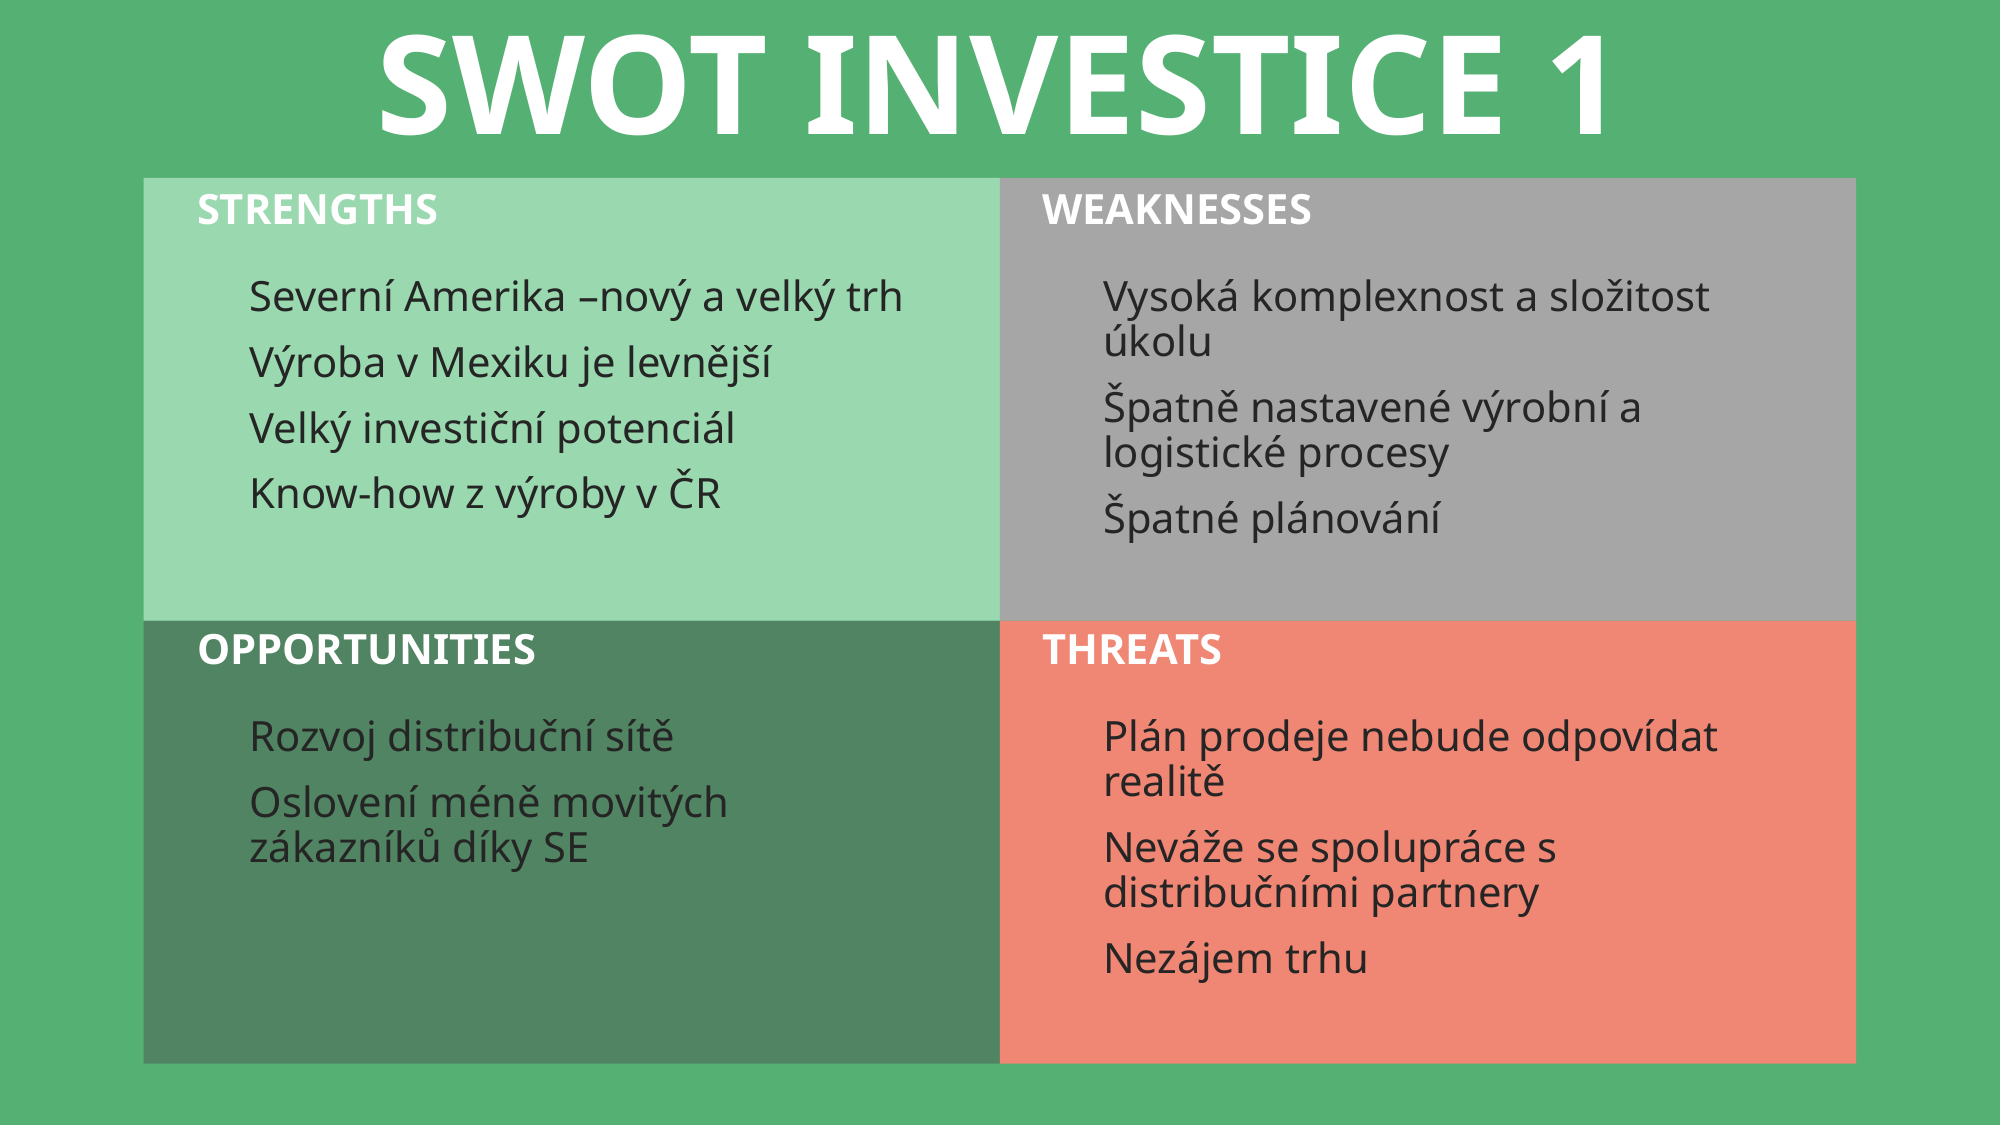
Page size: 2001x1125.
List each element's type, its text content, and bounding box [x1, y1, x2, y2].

list Vysoká komplexnost a složitost úkolu Špatně nastavené výrobní a logistické procesy Špatné plánování [1088, 267, 1798, 619]
list Severní Amerika –nový a velký trh Výroba v Mexiku je levnější Velký investiční potenciál Know-how z výroby v ČR [234, 267, 946, 619]
list THREATS [1027, 618, 1416, 682]
list Plán prodeje nebude odpovídat realitě Neváže se spolupráce s distribučními partnery Nezájem trhu [1088, 708, 1798, 1059]
list SWOT INVESTICE 1 [143, 8, 1857, 172]
list OPPORTUNITIES [182, 618, 571, 682]
list Rozvoj distribuční sítě Oslovení méně movitých zákazníků díky SE [234, 708, 946, 1059]
list STRENGTHS [182, 177, 571, 242]
list WEAKNESSES [1027, 177, 1416, 242]
